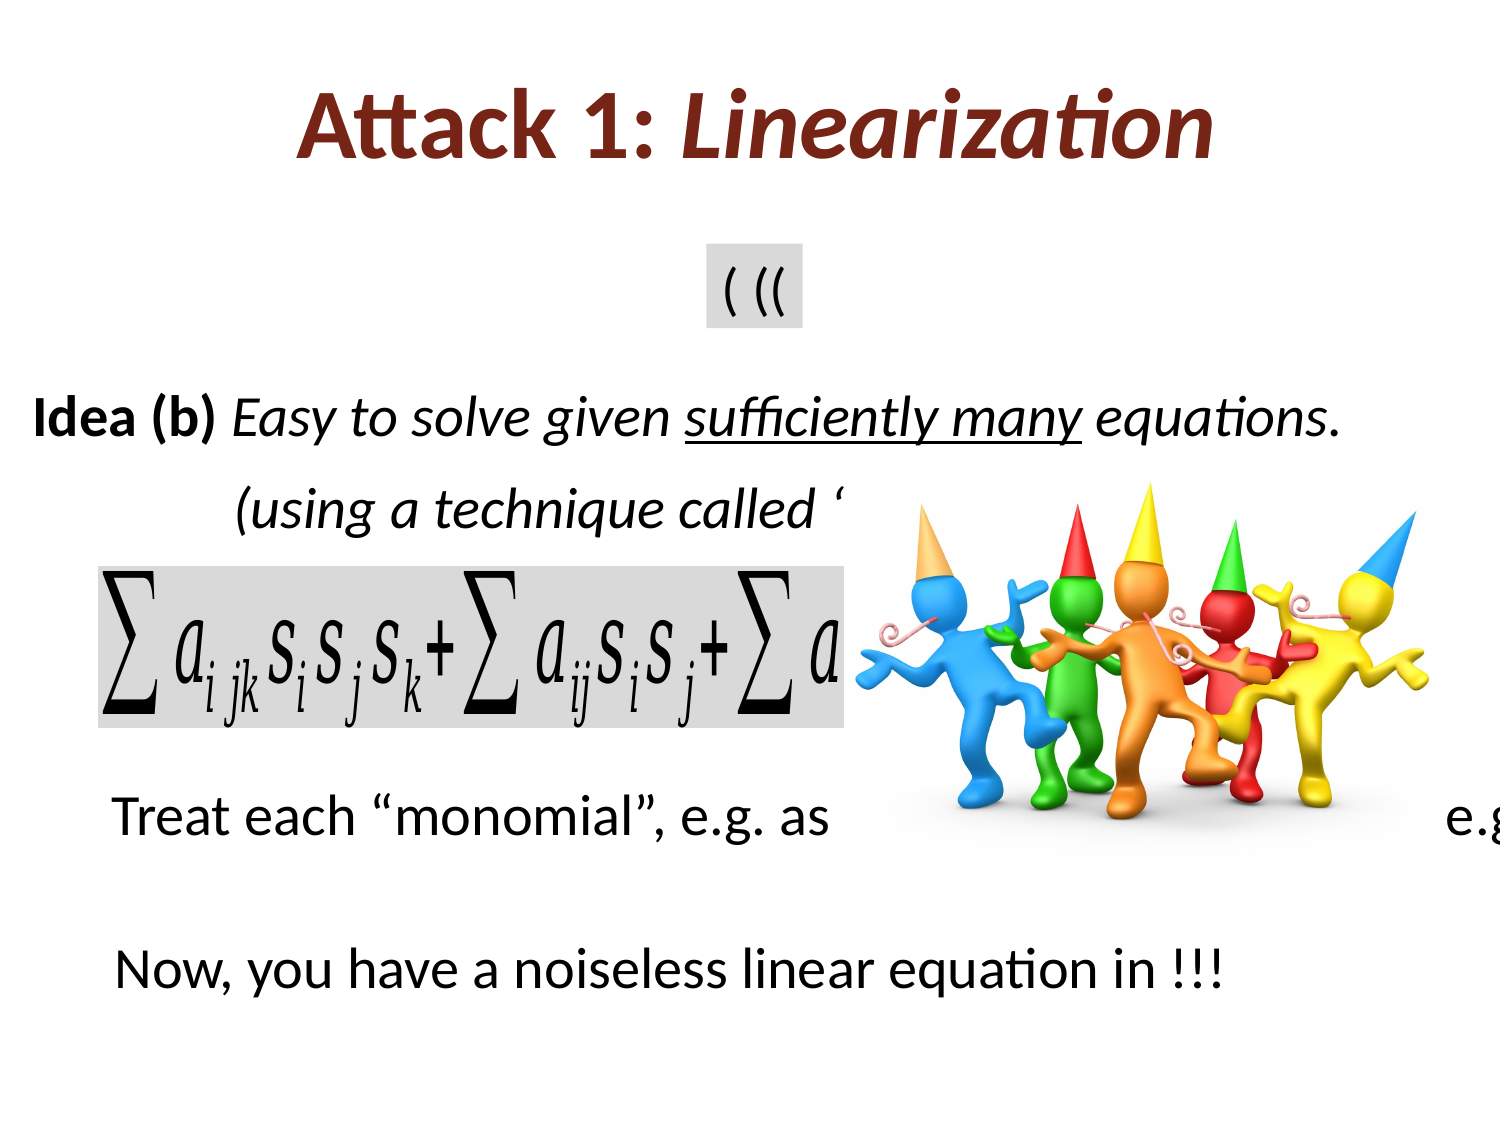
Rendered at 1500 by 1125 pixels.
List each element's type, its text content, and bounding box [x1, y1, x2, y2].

title Attack 1: Linearization [50, 24, 1463, 213]
text_box Idea (b) Easy to solve given sufficiently many equations. [17, 320, 1500, 507]
text_box (using a technique called “linearization”) [218, 412, 1294, 566]
picture [844, 455, 1437, 901]
